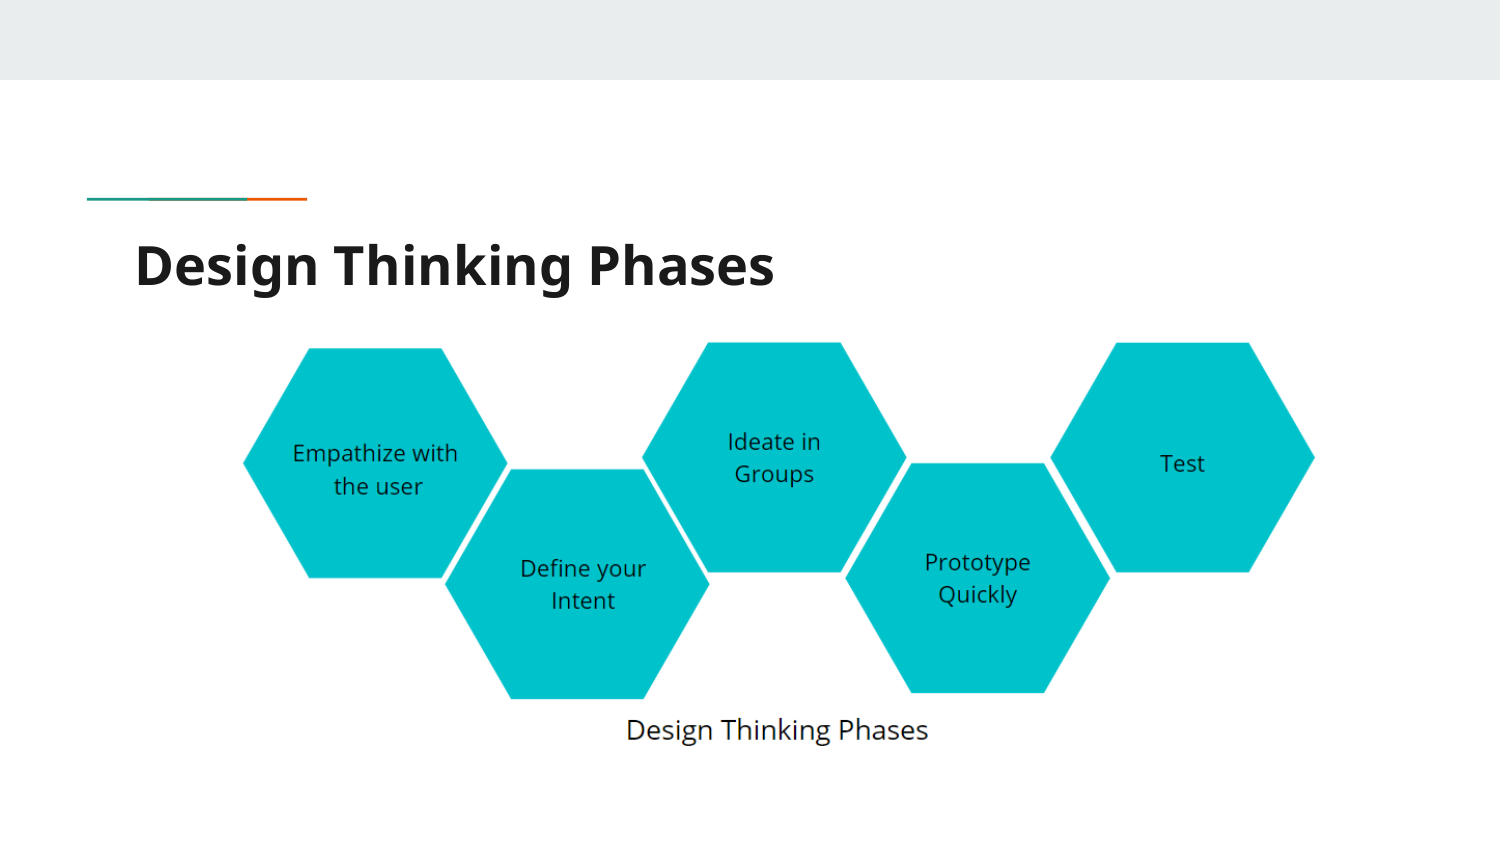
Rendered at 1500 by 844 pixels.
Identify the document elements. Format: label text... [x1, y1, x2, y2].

title Design Thinking Phases [119, 216, 1381, 305]
picture [233, 318, 1322, 801]
